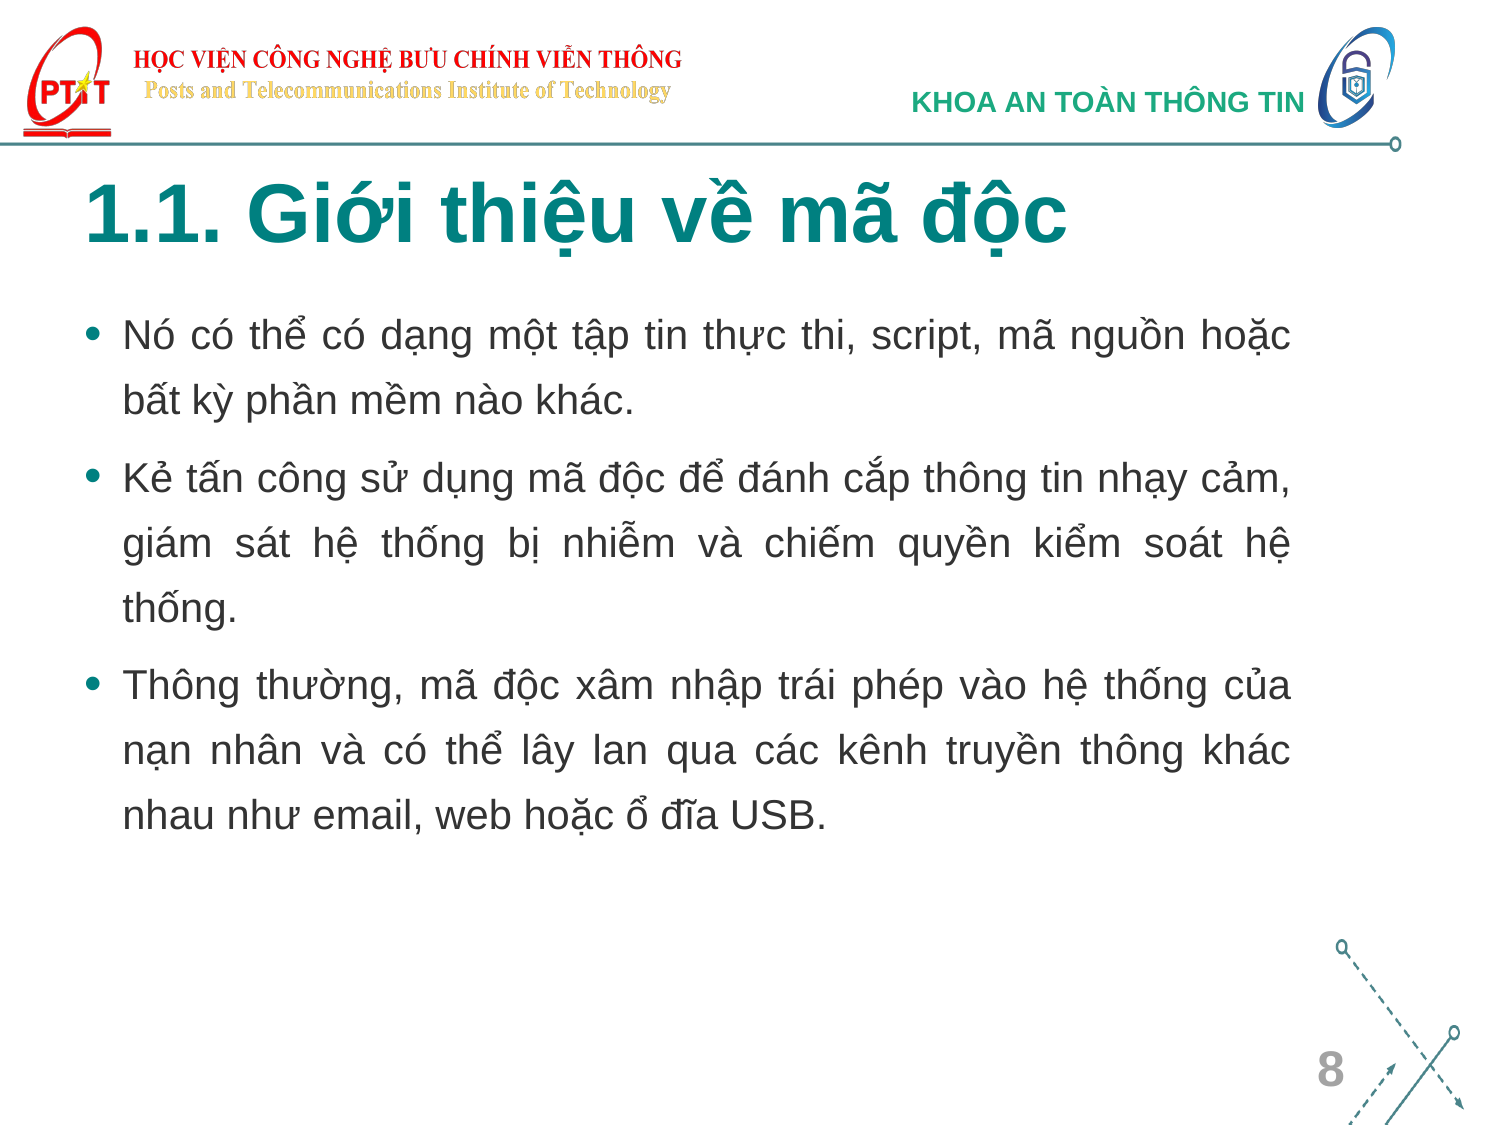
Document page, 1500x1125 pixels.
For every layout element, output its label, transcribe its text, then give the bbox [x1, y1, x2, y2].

list Nó có thể có dạng một tập tin thực thi, script, mã nguồn hoặc bất kỳ phần mềm nào khác. Kẻ tấn công sử dụng mã độc để đánh cắp thông tin nhạy cảm, giám sát hệ thống bị nhiễm và chiếm quyền kiểm soát hệ thống. Thông thường, mã độc xâm nhập trái phép vào hệ thống của nạn nhân và có thể lây lan qua các kênh truyền thông khác nhau như email, web hoặc ổ đĩa USB. [69, 285, 1307, 1010]
picture [1318, 27, 1395, 128]
picture [0, 18, 695, 147]
title 1.1. Giới thiệu về mã độc [69, 163, 1307, 261]
